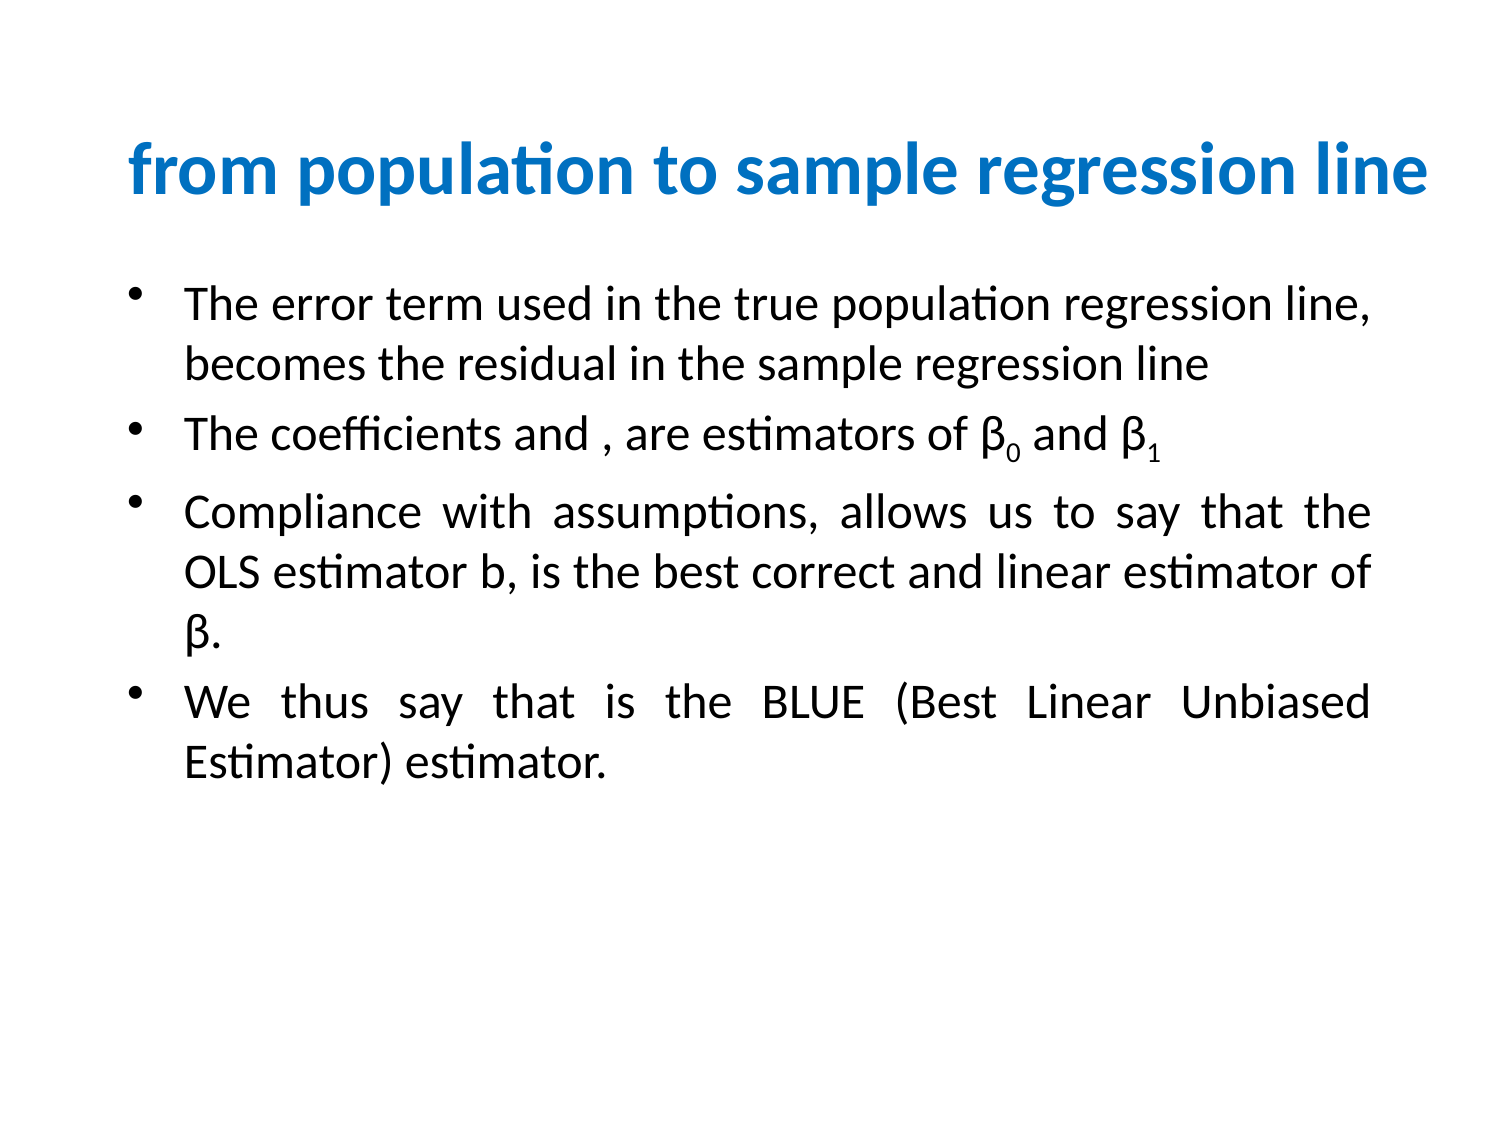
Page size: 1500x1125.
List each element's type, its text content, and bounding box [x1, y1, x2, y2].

title from population to sample regression line [112, 75, 1447, 288]
